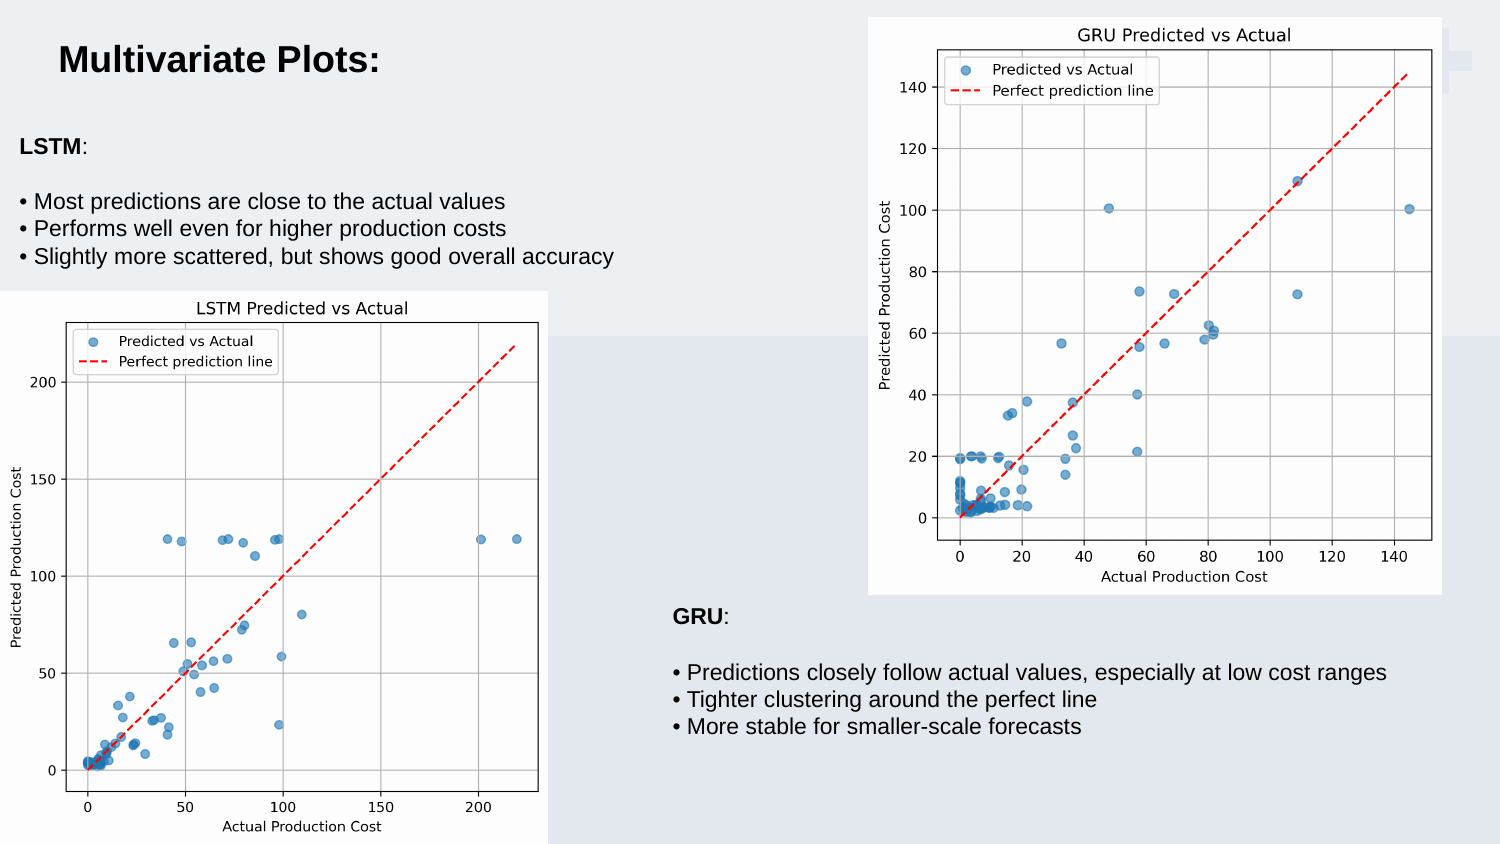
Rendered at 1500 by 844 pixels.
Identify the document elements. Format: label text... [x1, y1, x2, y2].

picture [868, 16, 1442, 595]
text_box LSTM: • Most predictions are close to the actual values • Performs well even for higher production costs • Slightly more scattered, but shows good overall accuracy [4, 123, 630, 304]
text_box Multivariate Plots: [43, 27, 397, 88]
picture [0, 291, 548, 844]
text_box GRU: • Predictions closely follow actual values, especially at low cost ranges • Tighter clustering around the perfect line • More stable for smaller-scale forecasts [657, 594, 1500, 775]
